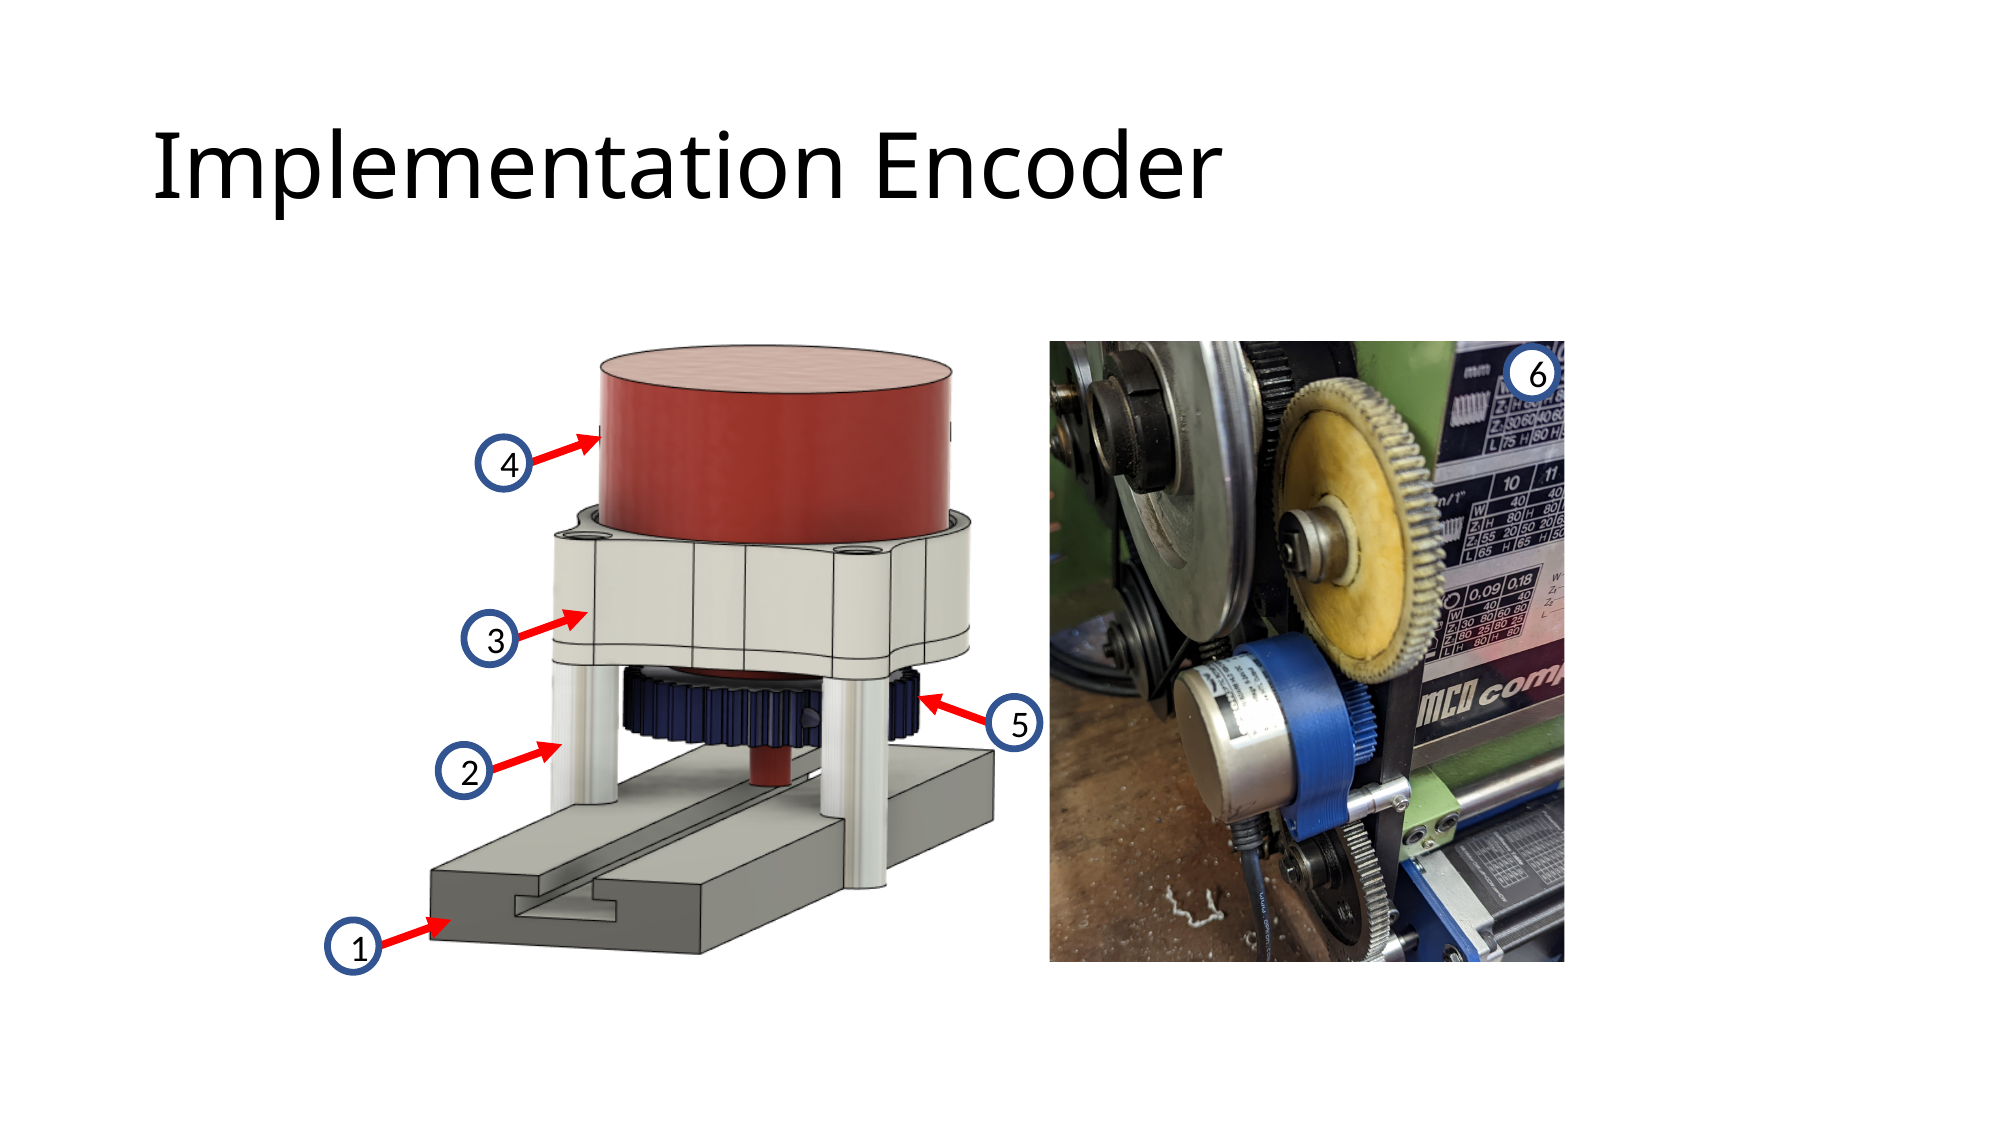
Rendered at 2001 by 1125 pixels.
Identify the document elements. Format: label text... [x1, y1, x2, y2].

title Implementation Encoder [137, 59, 1863, 278]
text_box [327, 341, 1565, 973]
